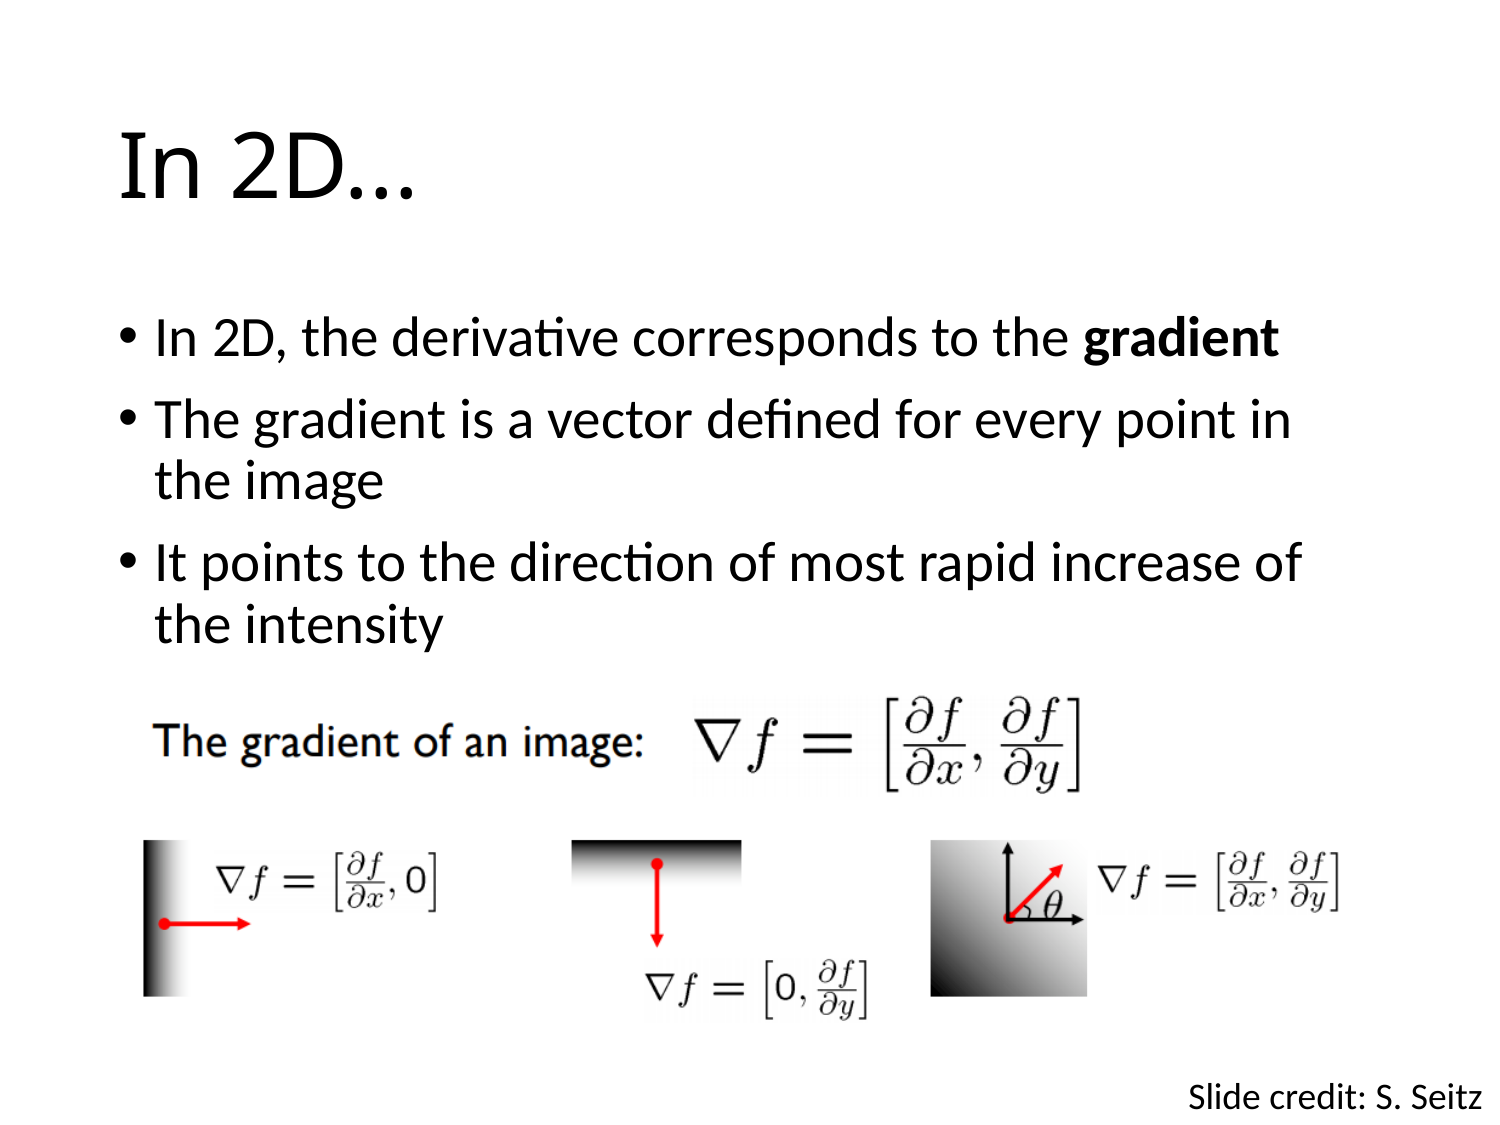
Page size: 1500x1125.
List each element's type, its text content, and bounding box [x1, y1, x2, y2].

picture [129, 686, 1371, 1038]
title In 2D... [103, 59, 1397, 278]
text_box Slide credit: S. Seitz [1173, 1064, 1498, 1125]
list In 2D, the derivative corresponds to the gradient The gradient is a vector defined for every point in the image It points to the direction of most rapid increase of the intensity [103, 299, 1397, 665]
